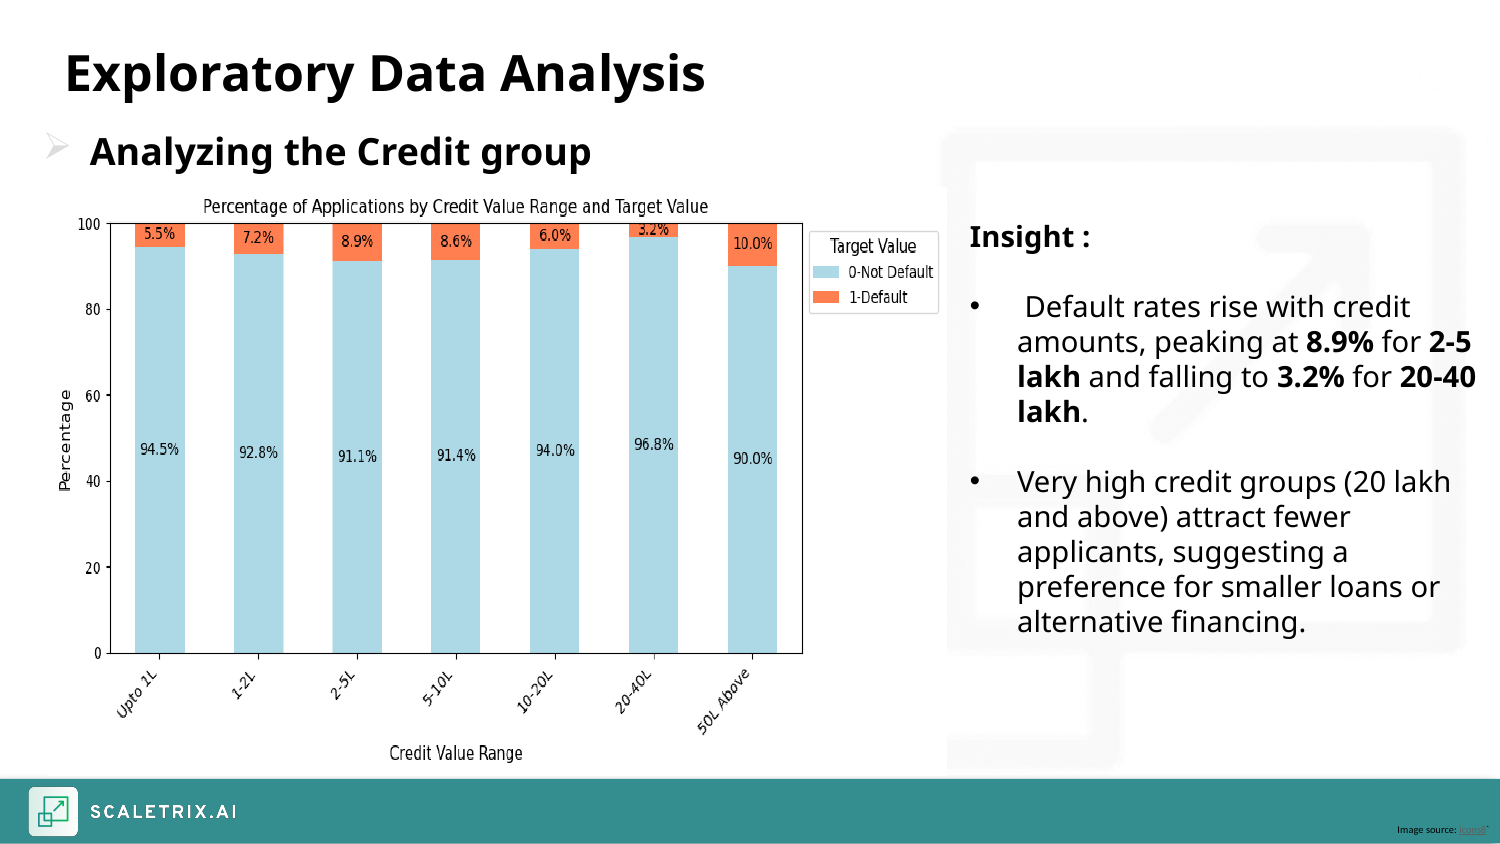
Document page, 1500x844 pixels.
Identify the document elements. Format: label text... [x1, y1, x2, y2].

text_box Analyzing the Credit group [27, 94, 1333, 207]
text_box Insight : Default rates rise with credit amounts, peaking at 8.9% for 2-5 lakh and falling to 3.2% for 20-40 lakh. Very high credit groups (20 lakh and above) attract fewer applicants, suggesting a preference for smaller loans or alternative financing. [955, 210, 1498, 646]
picture [0, 783, 266, 844]
picture [48, 187, 947, 776]
text_box Image source: icons8` [1397, 823, 1498, 836]
title Exploratory Data Analysis [49, 1, 1363, 142]
